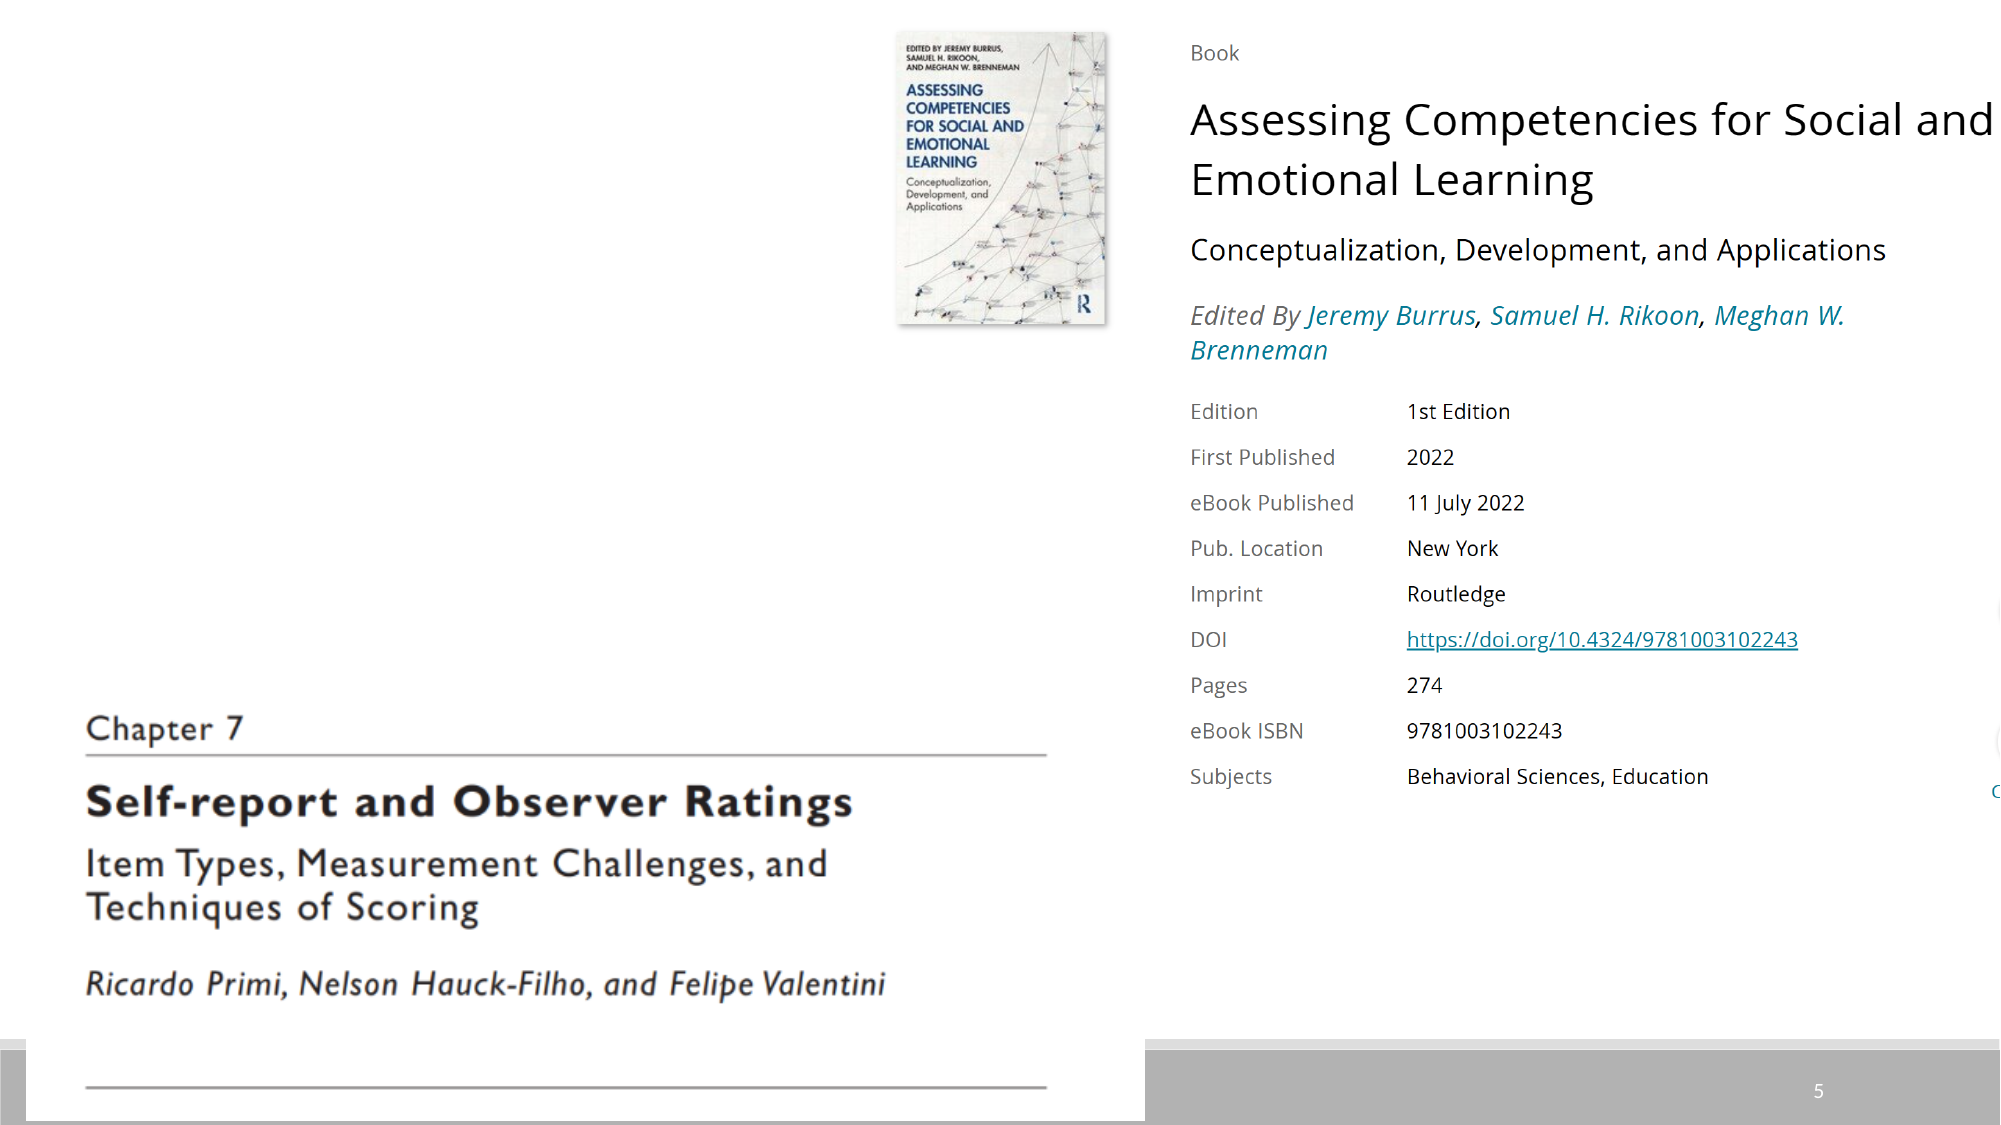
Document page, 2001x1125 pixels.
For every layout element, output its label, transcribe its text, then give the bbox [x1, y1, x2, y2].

picture [1995, 787, 2000, 796]
picture [25, 15, 2000, 1122]
slide_number 5 [1624, 1059, 1840, 1120]
